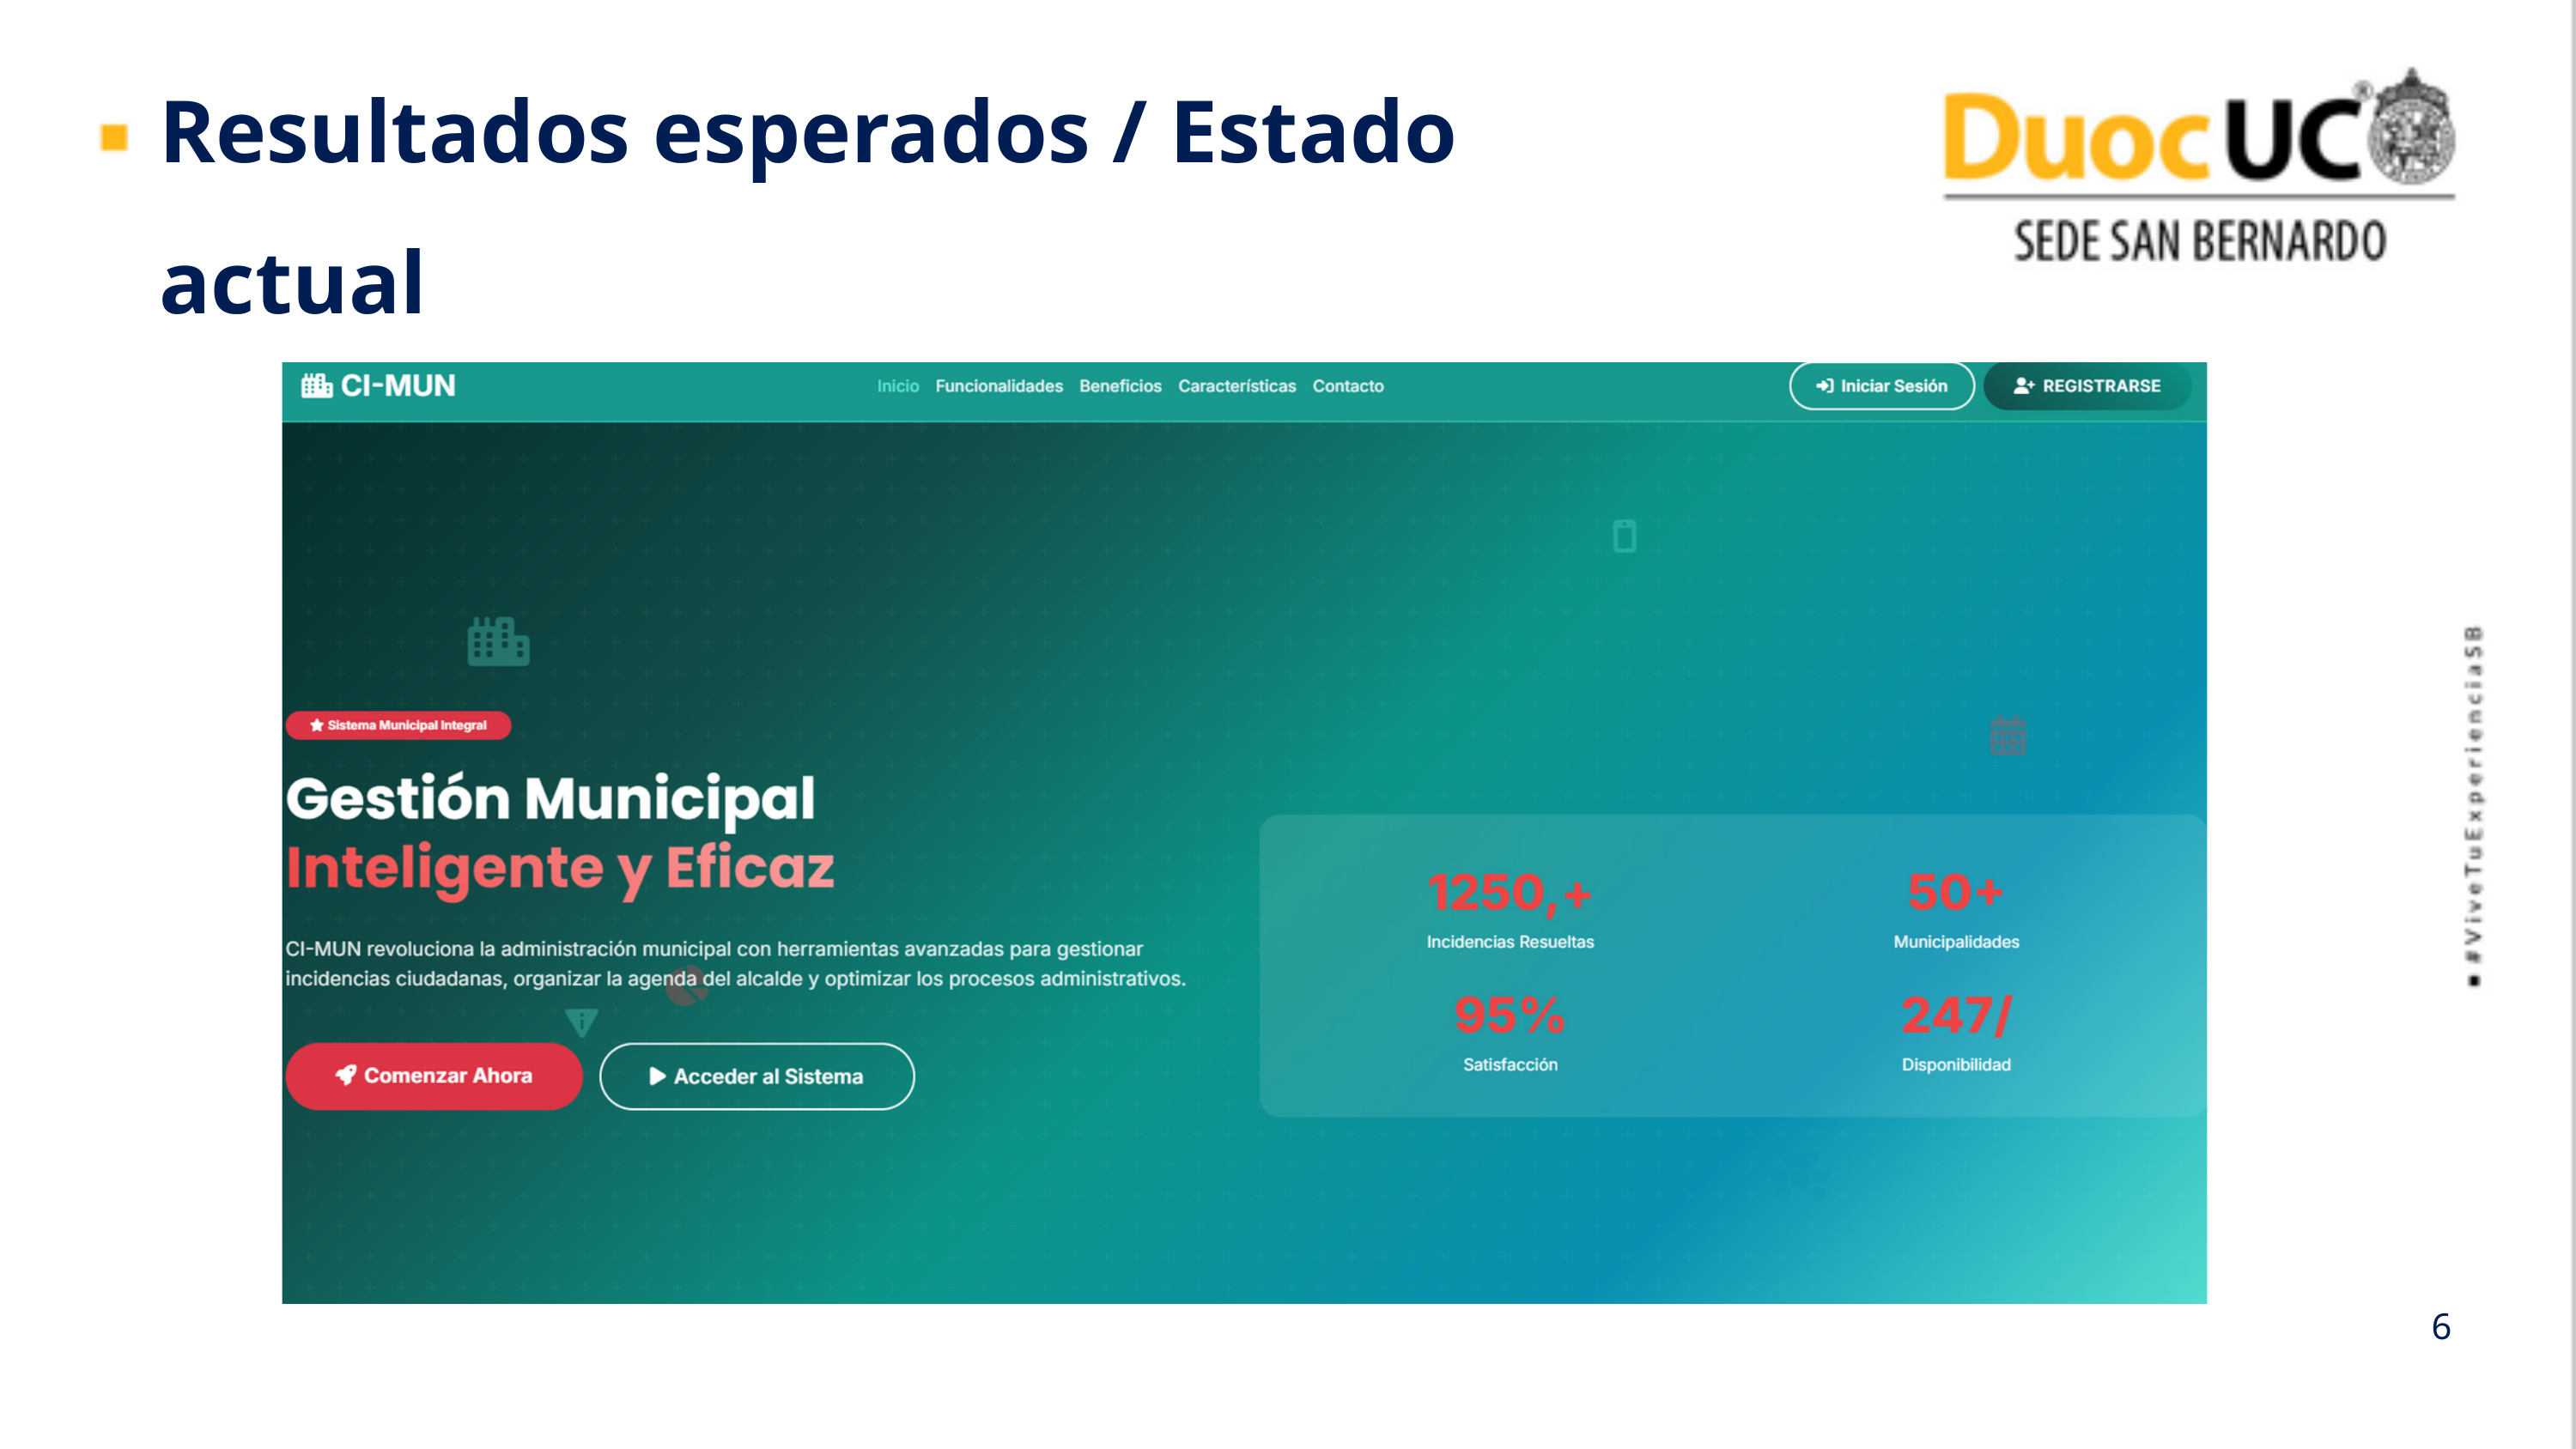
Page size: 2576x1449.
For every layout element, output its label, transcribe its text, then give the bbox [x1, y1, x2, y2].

text_box [282, 362, 2208, 1304]
text_box 6 [2431, 1296, 2452, 1348]
text_box Resultados esperados / Estado actual [159, 30, 1728, 330]
text_box [0, 0, 2576, 1449]
